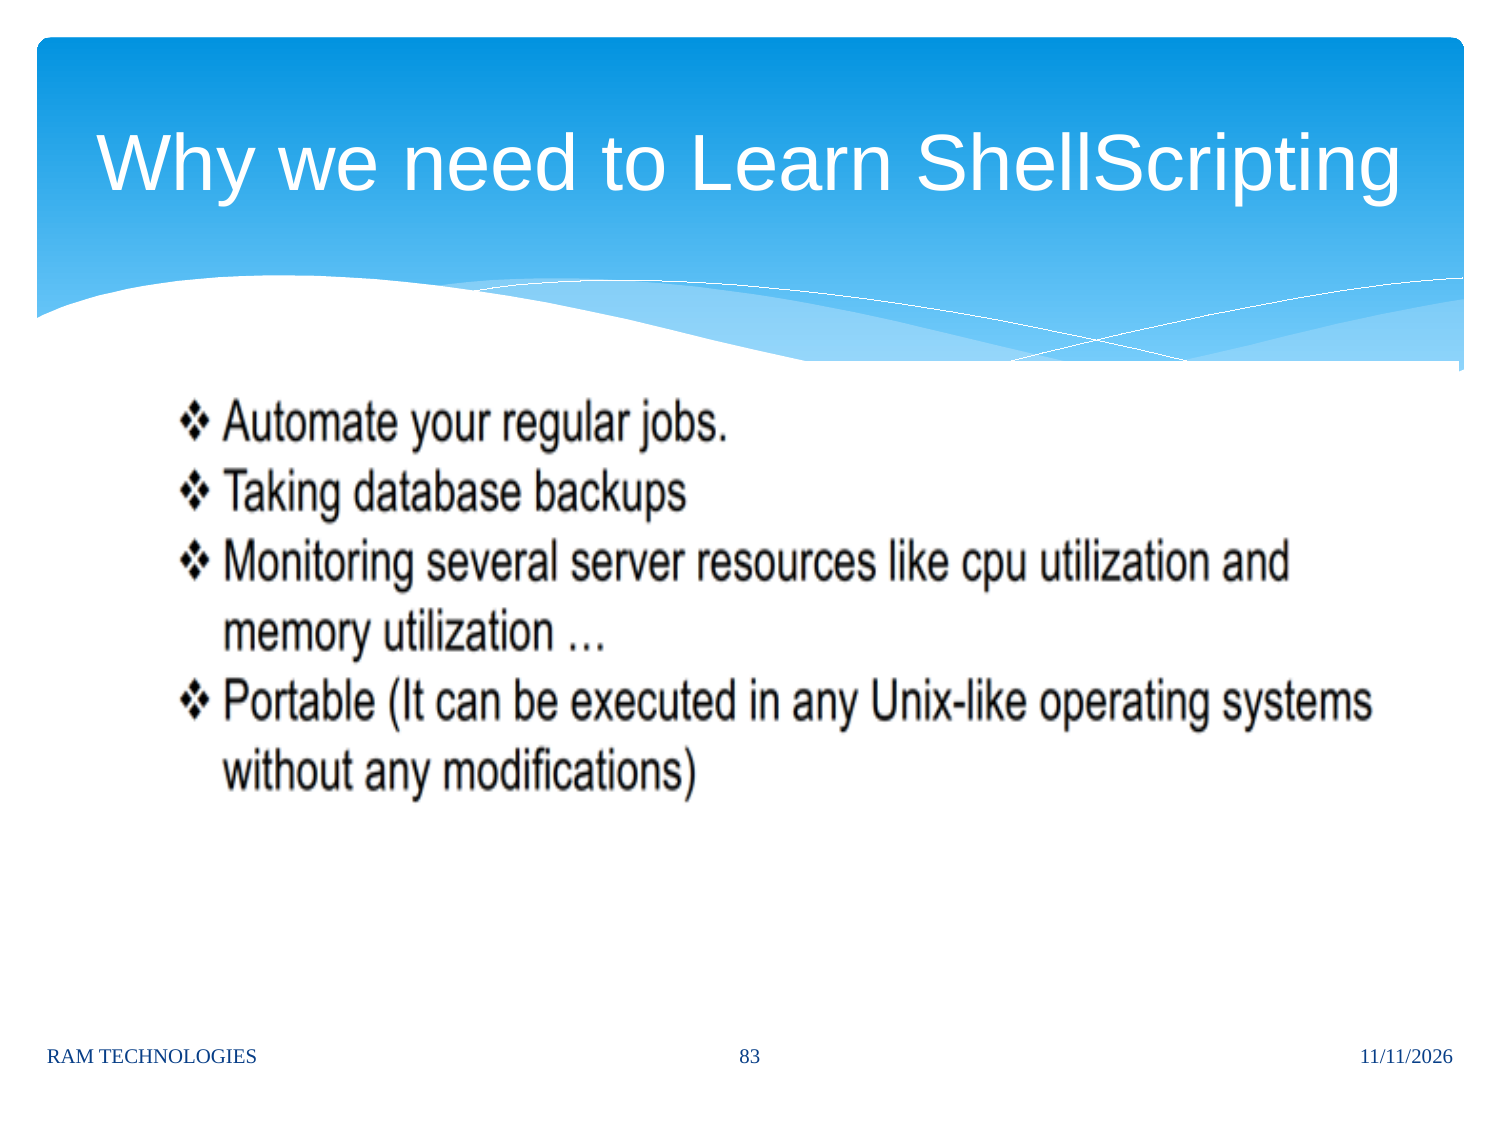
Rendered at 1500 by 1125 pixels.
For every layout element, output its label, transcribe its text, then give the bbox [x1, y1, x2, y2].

title Why we need to Learn ShellScripting [75, 55, 1425, 261]
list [135, 361, 1459, 906]
slide_number 83 [654, 1025, 846, 1086]
footer RAM TECHNOLOGIES [31, 1025, 653, 1086]
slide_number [847, 1025, 1469, 1086]
